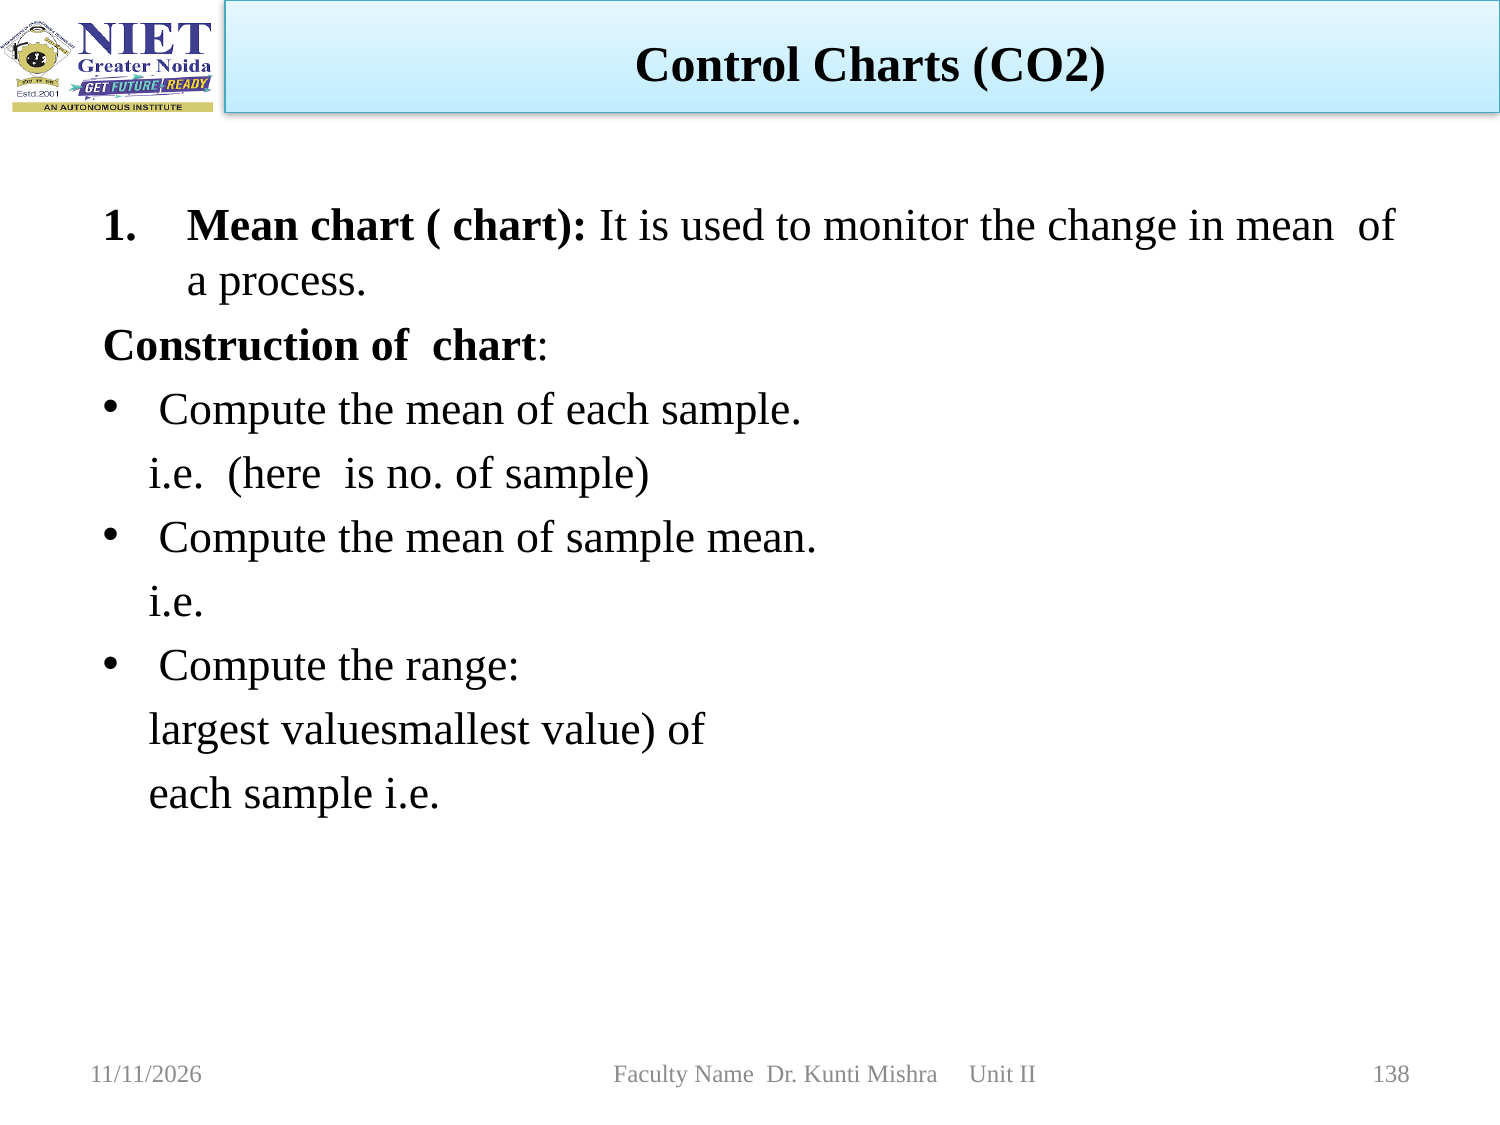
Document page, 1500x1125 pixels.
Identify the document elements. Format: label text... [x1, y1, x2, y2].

slide_number 138 [1074, 1042, 1425, 1103]
picture [0, 21, 213, 112]
footer Faculty Name Dr. Kunti Mishra Unit II [412, 1042, 1074, 1103]
text_box Control Charts (CO2) [224, 0, 1500, 113]
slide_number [75, 1042, 412, 1103]
